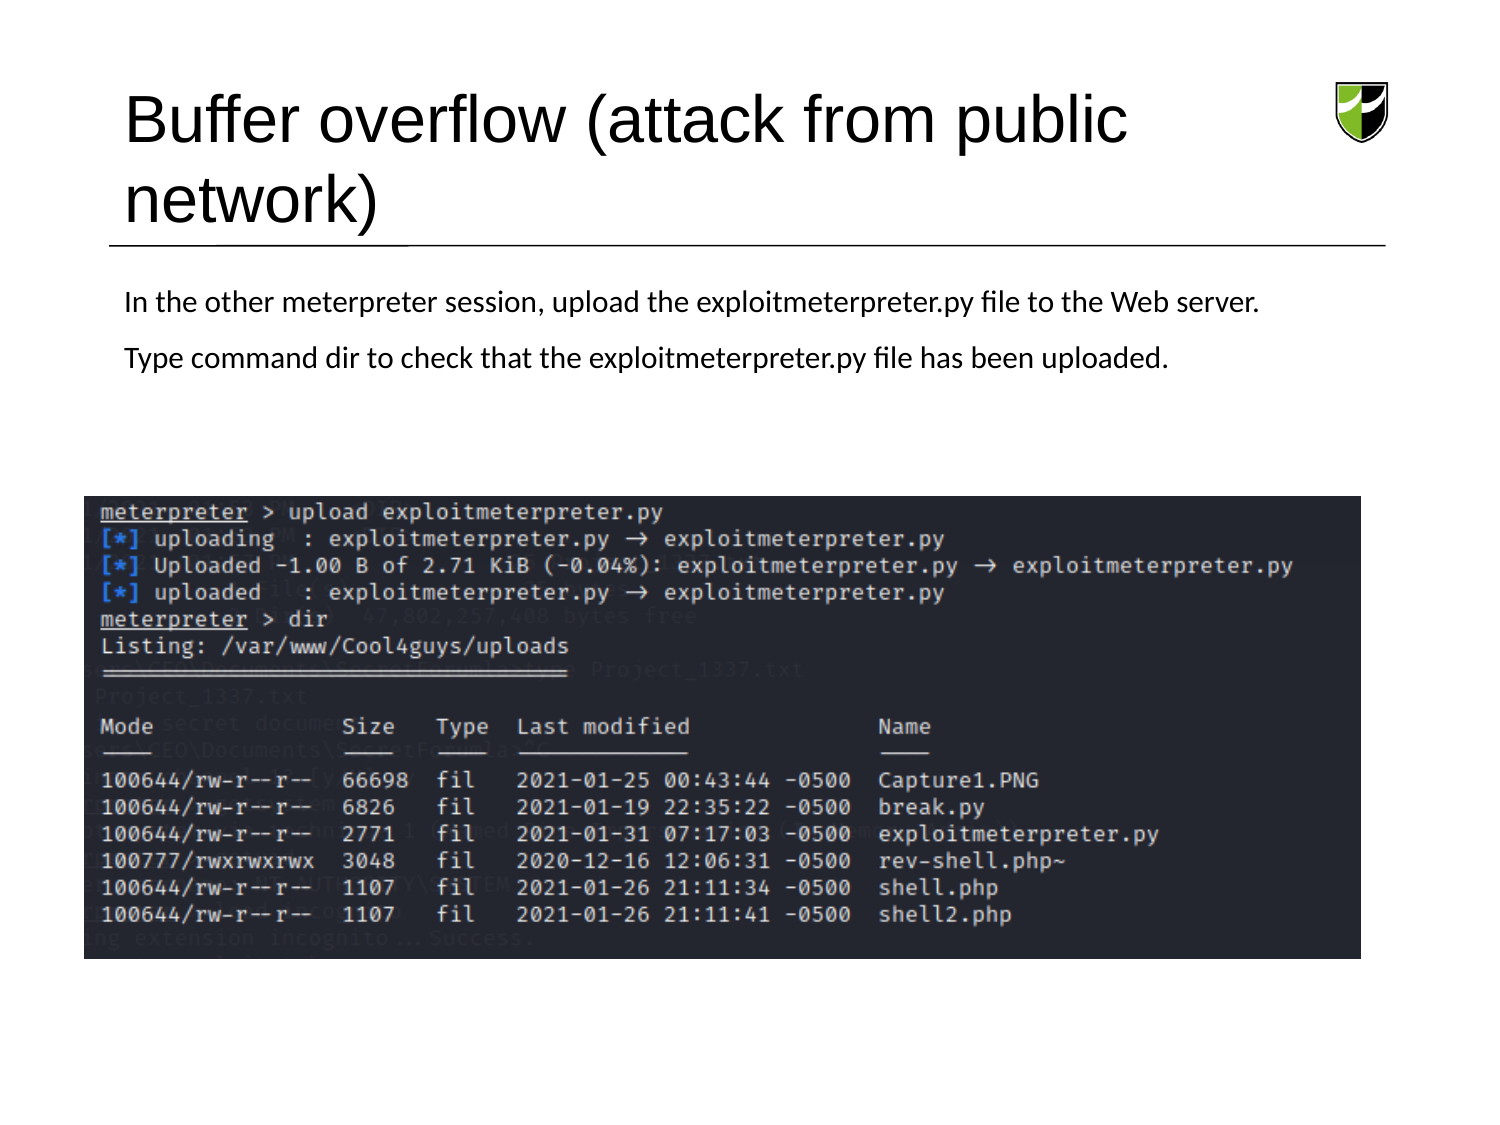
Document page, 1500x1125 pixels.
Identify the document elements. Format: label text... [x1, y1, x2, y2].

picture [1335, 75, 1393, 143]
picture [83, 496, 1361, 959]
list In the other meterpreter session, upload the exploitmeterpreter.py file to the Web server. Type command dir to check that the exploitmeterpreter.py file has been uploaded. [109, 270, 1336, 494]
title Buffer overflow (attack from public network) [109, 146, 1386, 246]
